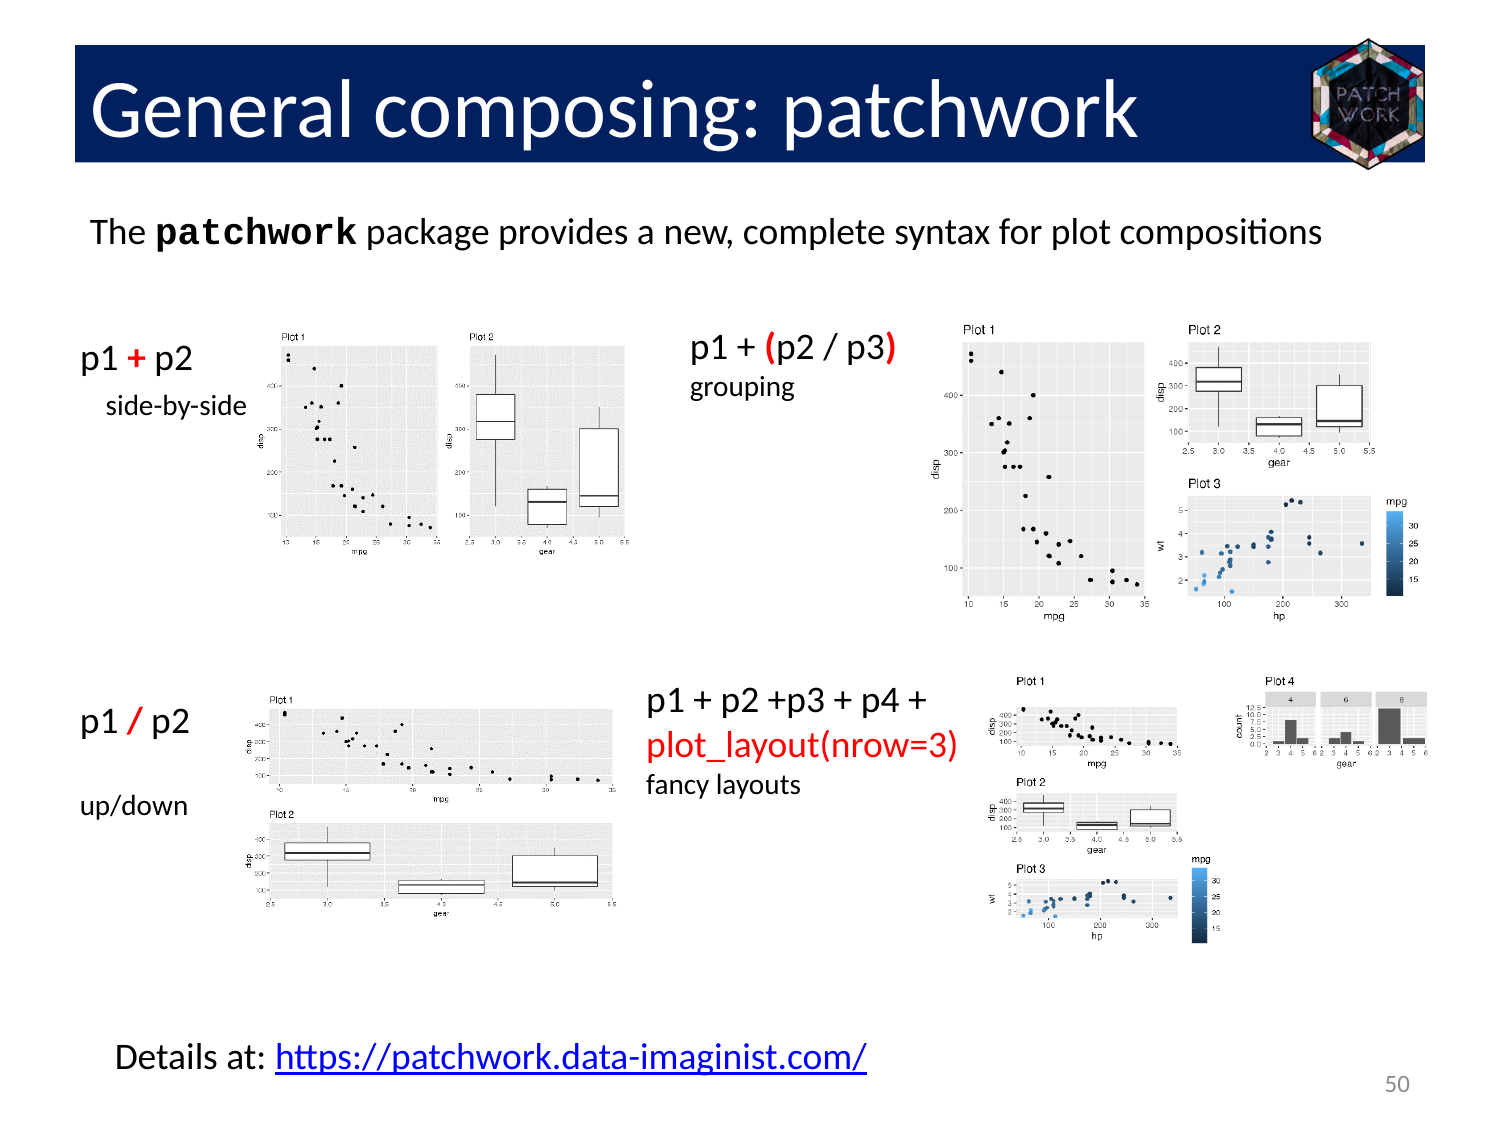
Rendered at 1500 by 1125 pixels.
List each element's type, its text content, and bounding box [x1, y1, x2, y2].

picture [237, 688, 621, 926]
picture [249, 325, 633, 563]
slide_number 50 [1074, 1062, 1425, 1103]
picture [1311, 38, 1426, 170]
picture [978, 667, 1436, 951]
picture [920, 314, 1434, 632]
text_box Details at: https://patchwork.data-imaginist.com/ [99, 1024, 1038, 1085]
text_box p1 + (p2 / p3) grouping [675, 314, 917, 410]
text_box p1 + p2 +p3 + p4 + plot_layout(nrow=3) fancy layouts [631, 667, 977, 808]
text_box p1 + p2 side-by-side [65, 325, 248, 431]
title General composing: patchwork [75, 45, 1306, 163]
text_box p1 / p2 up/down [64, 688, 235, 829]
text_box The patchwork package provides a new, complete syntax for plot compositions [74, 199, 1425, 260]
